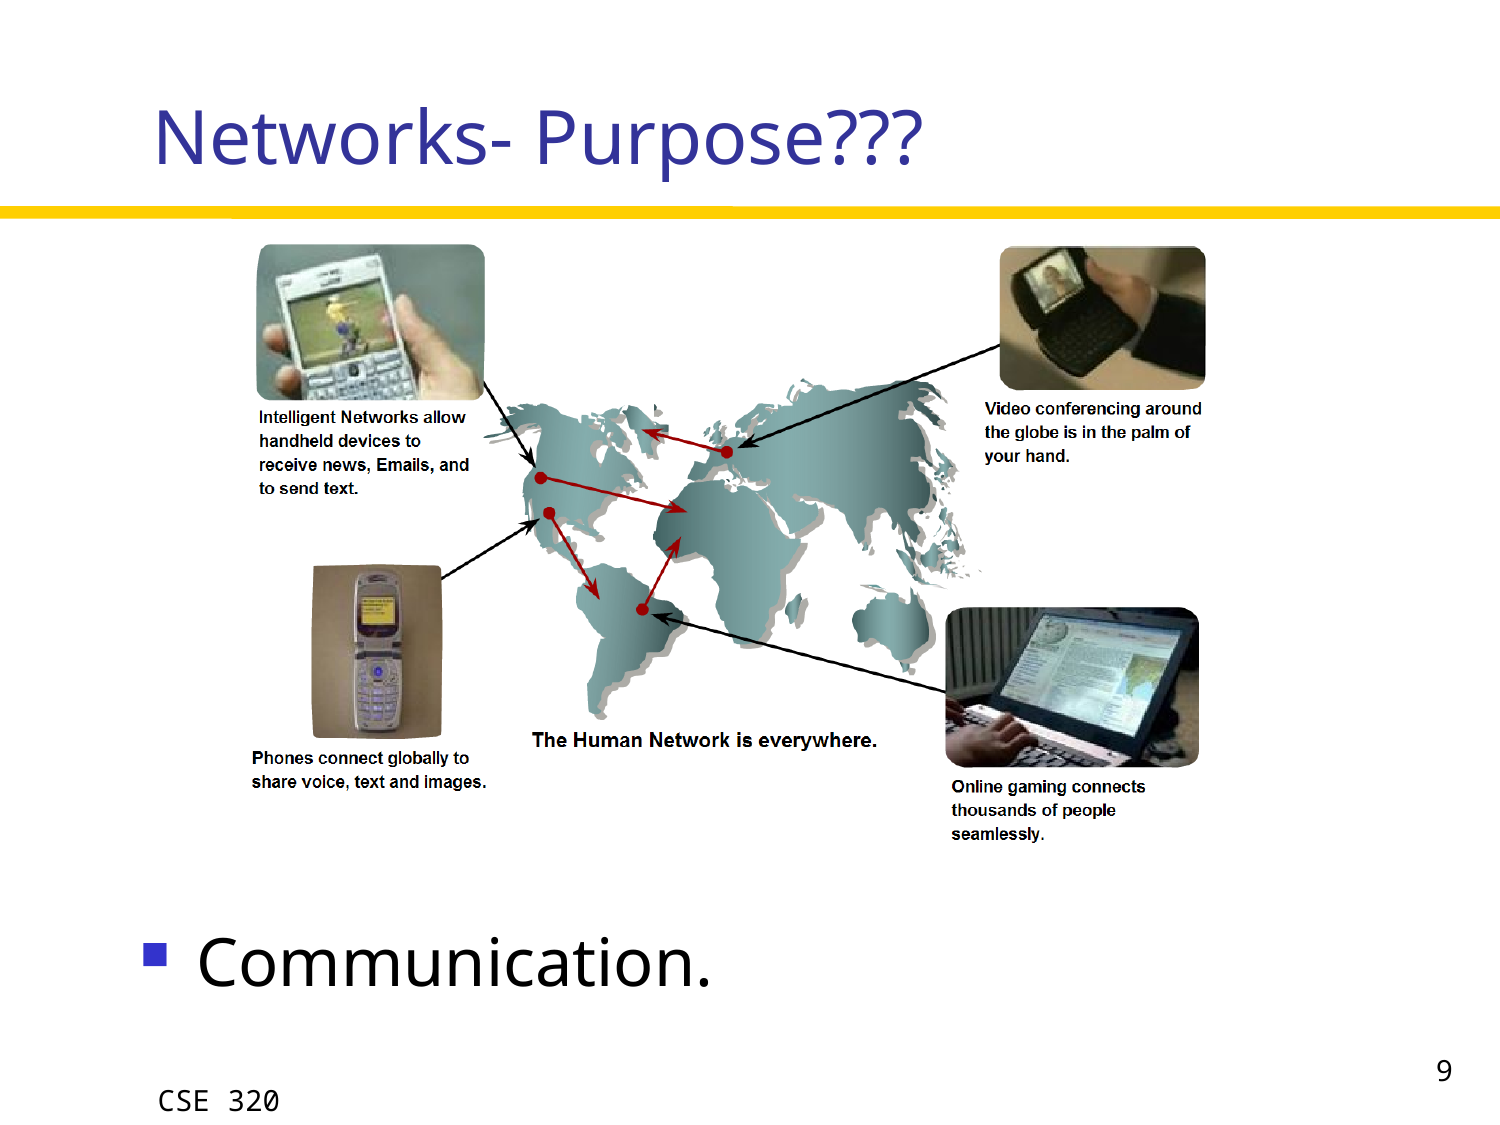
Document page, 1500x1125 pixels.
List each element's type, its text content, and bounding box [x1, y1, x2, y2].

slide_number 9 [1154, 1076, 1468, 1100]
picture [249, 237, 1216, 849]
title Networks- Purpose??? [137, 62, 1417, 188]
list Communication. [124, 912, 1500, 1076]
